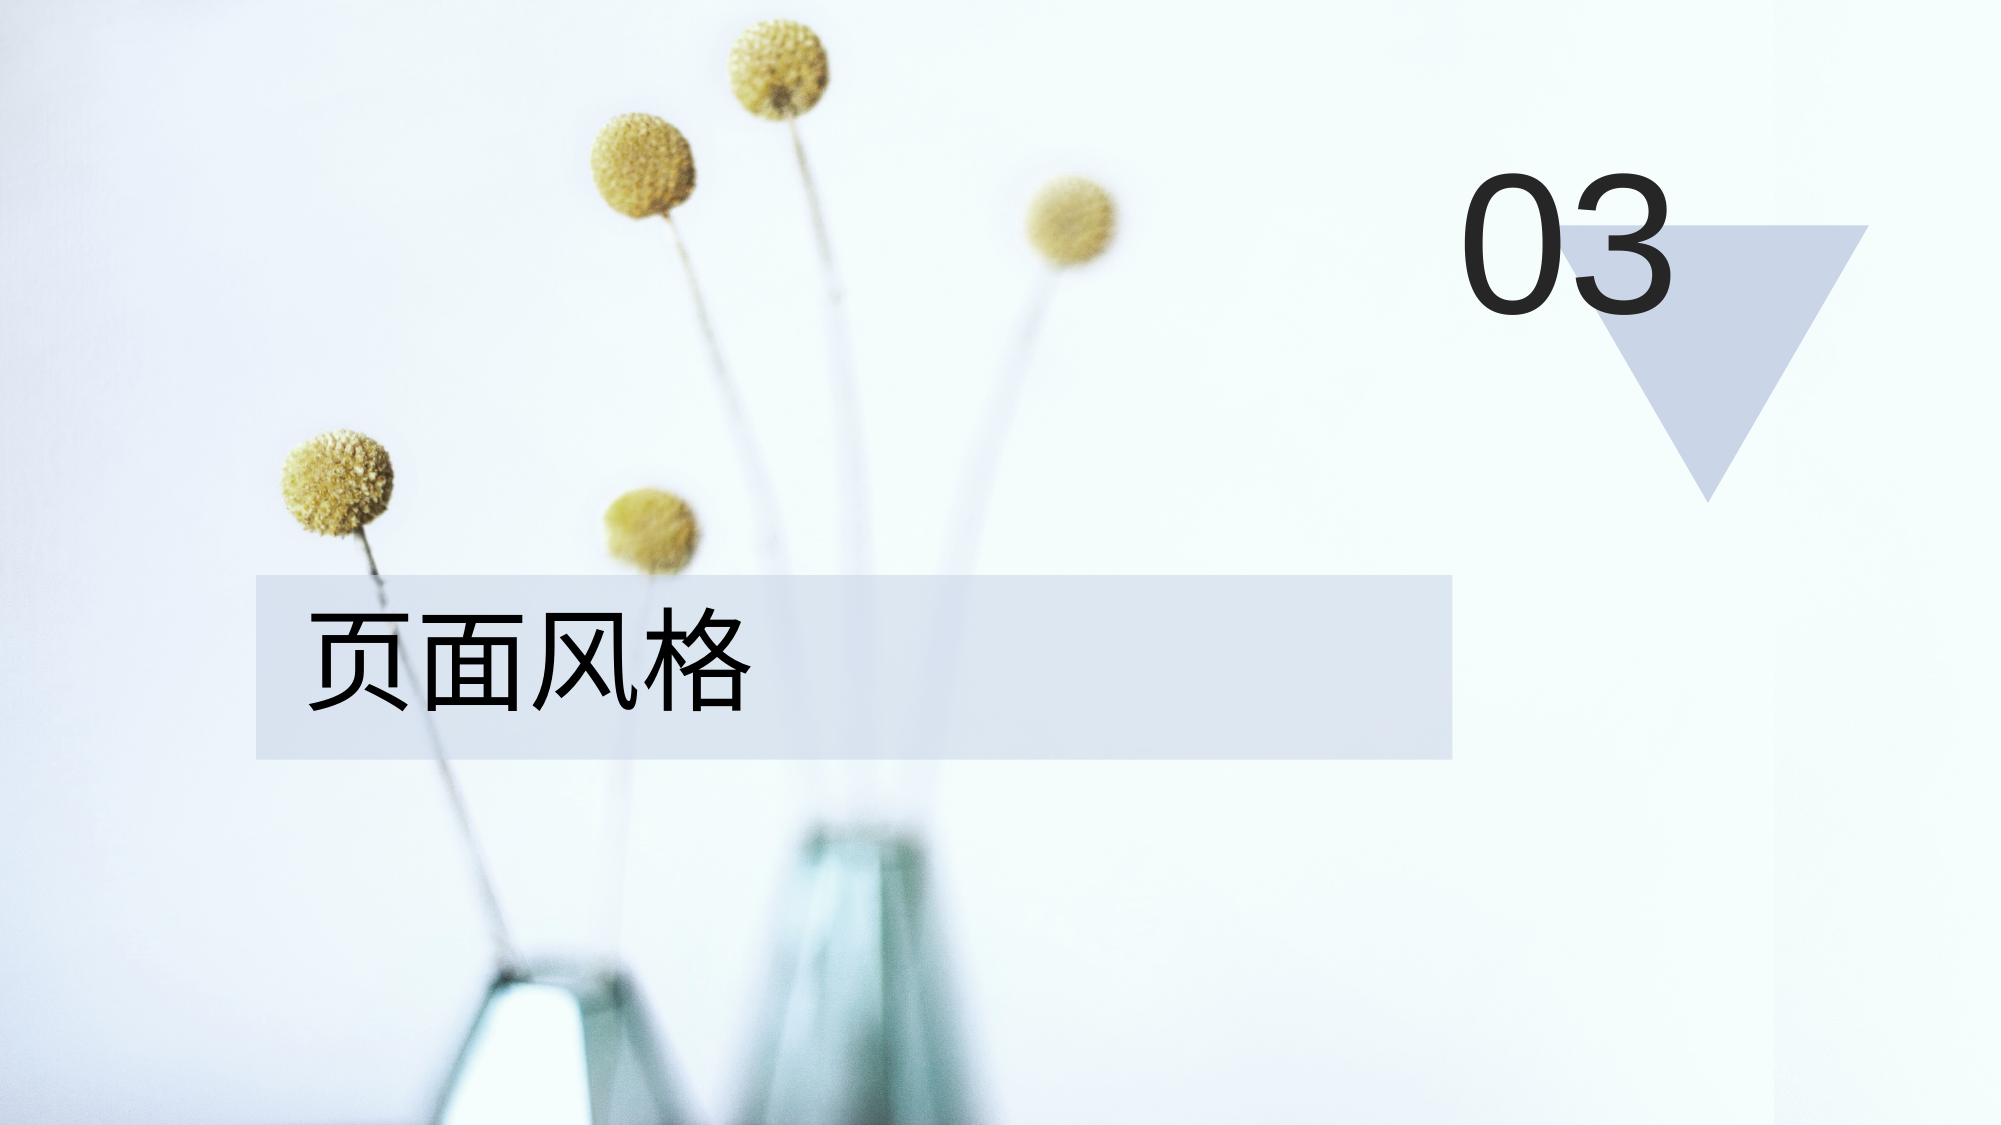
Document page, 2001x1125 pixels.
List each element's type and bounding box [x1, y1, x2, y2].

text_box [0, 0, 2000, 1125]
